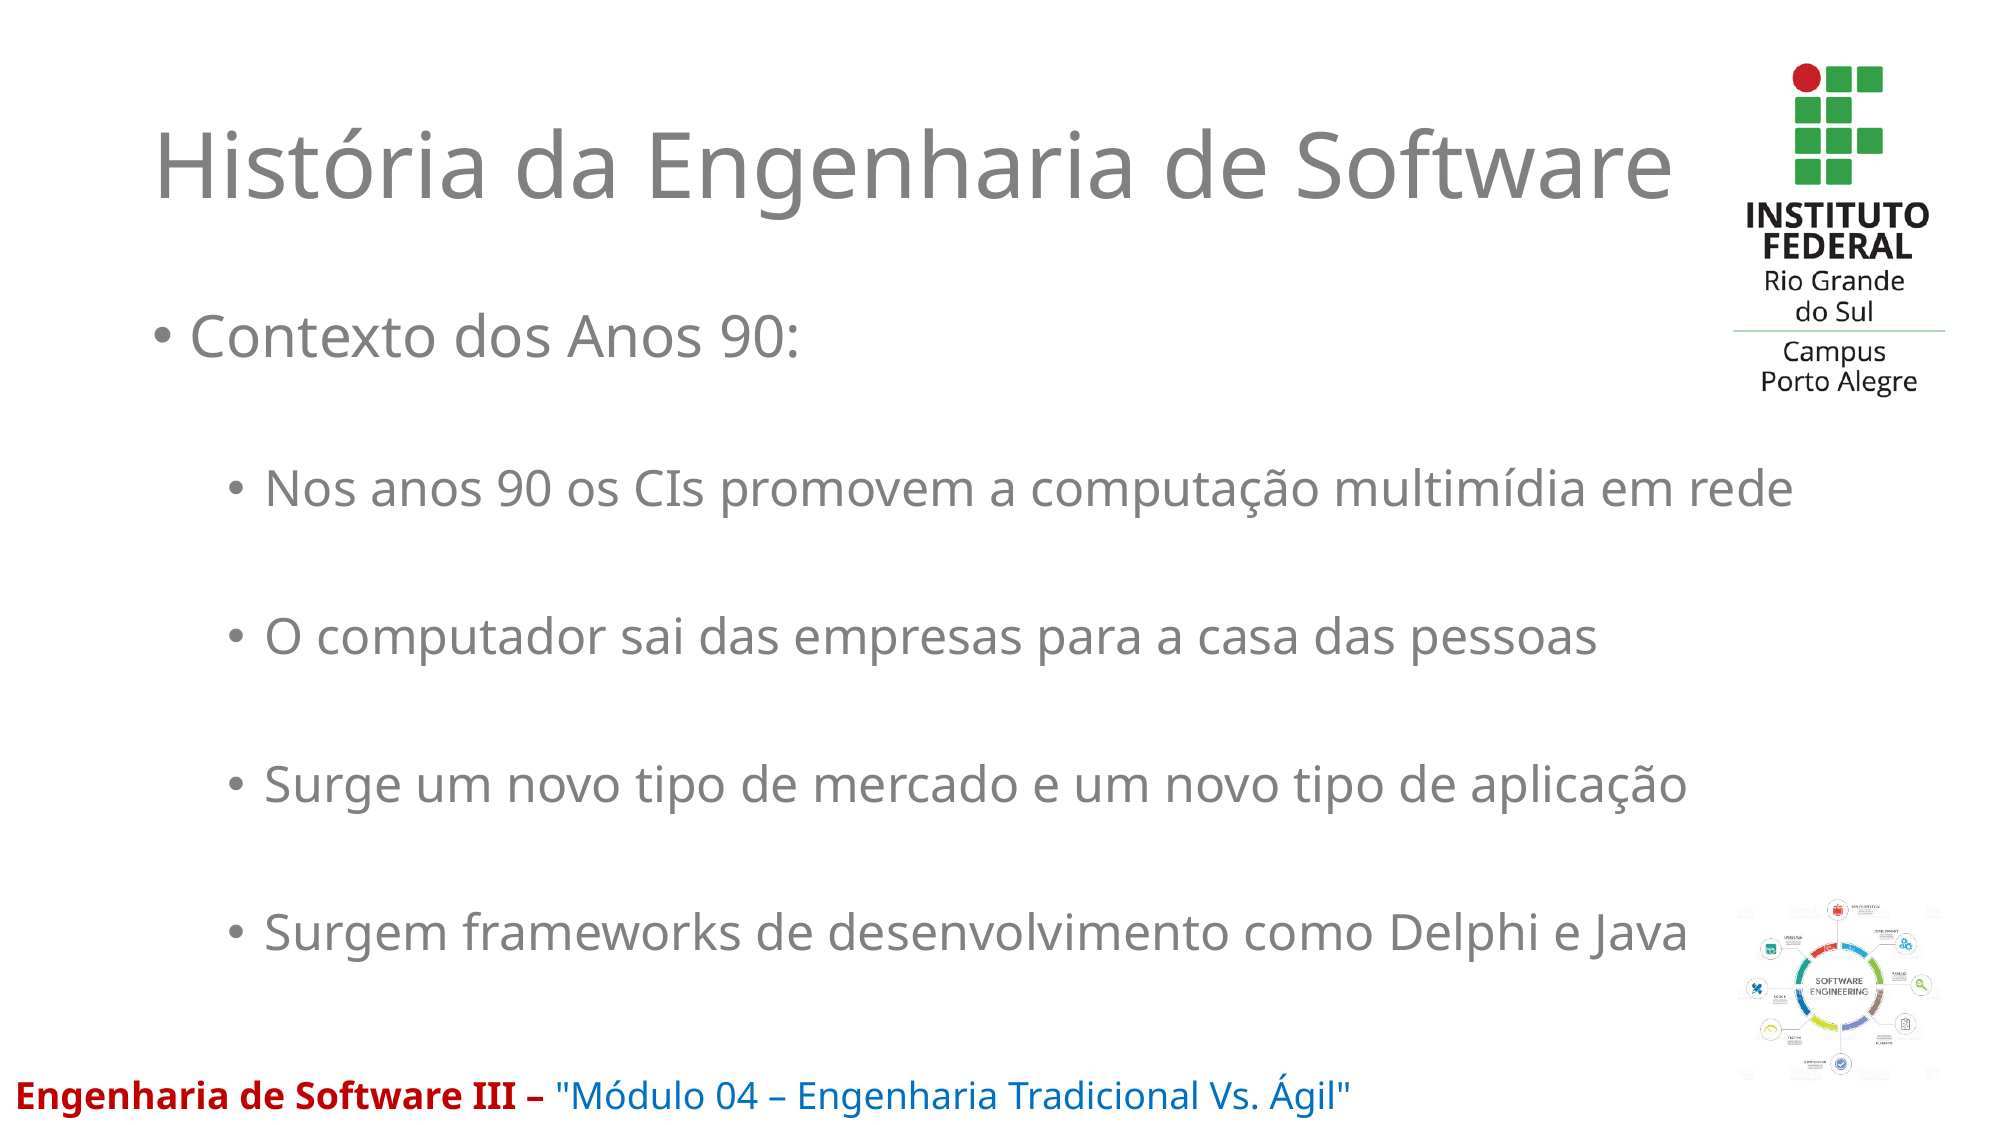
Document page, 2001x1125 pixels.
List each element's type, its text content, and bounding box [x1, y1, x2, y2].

picture [1732, 59, 1946, 399]
text_box Engenharia de Software III – "Módulo 04 – Engenharia Tradicional Vs. Ágil" [0, 1064, 2000, 1125]
picture [1737, 890, 1941, 1083]
title História da Engenharia de Software [137, 59, 1732, 278]
list Contexto dos Anos 90: Nos anos 90 os CIs promovem a computação multimídia em rede O computador sai das empresas para a casa das pessoas Surge um novo tipo de mercado e um novo tipo de aplicação Surgem frameworks de desenvolvimento como Delphi e Java [137, 299, 1955, 1014]
